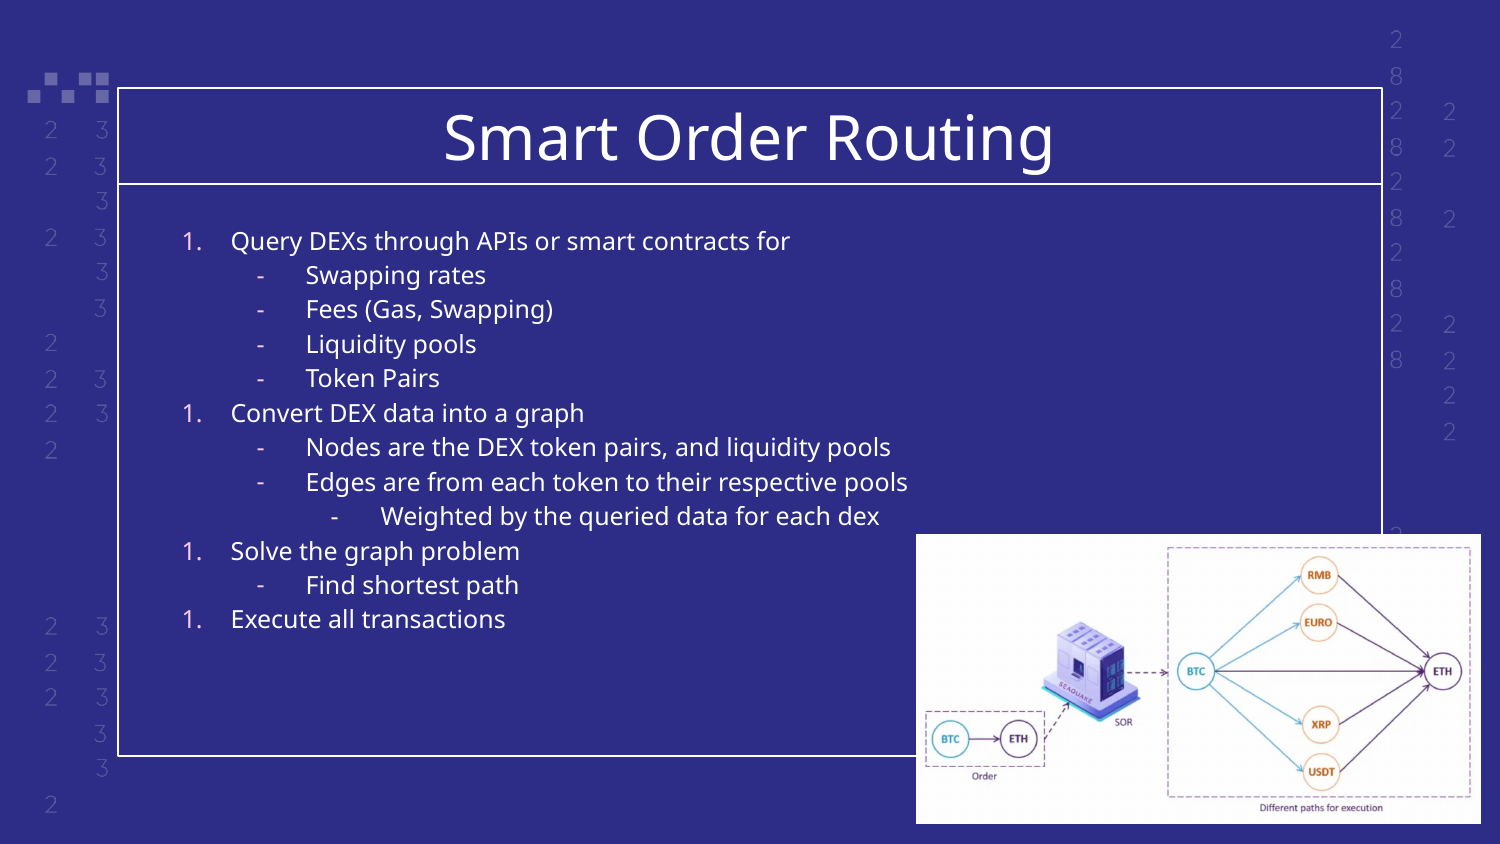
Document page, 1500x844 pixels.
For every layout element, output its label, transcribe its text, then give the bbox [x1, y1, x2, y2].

picture [45, 30, 1481, 824]
title Smart Order Routing [117, 87, 1383, 185]
list Query DEXs through APIs or smart contracts for Swapping rates Fees (Gas, Swapping) Liquidity pools Token Pairs Convert DEX data into a graph Nodes are the DEX token pairs, and liquidity pools Edges are from each token to their respective pools Weighted by the queried data for each dex Solve the graph problem Find shortest path Execute all transactions [117, 185, 1383, 757]
